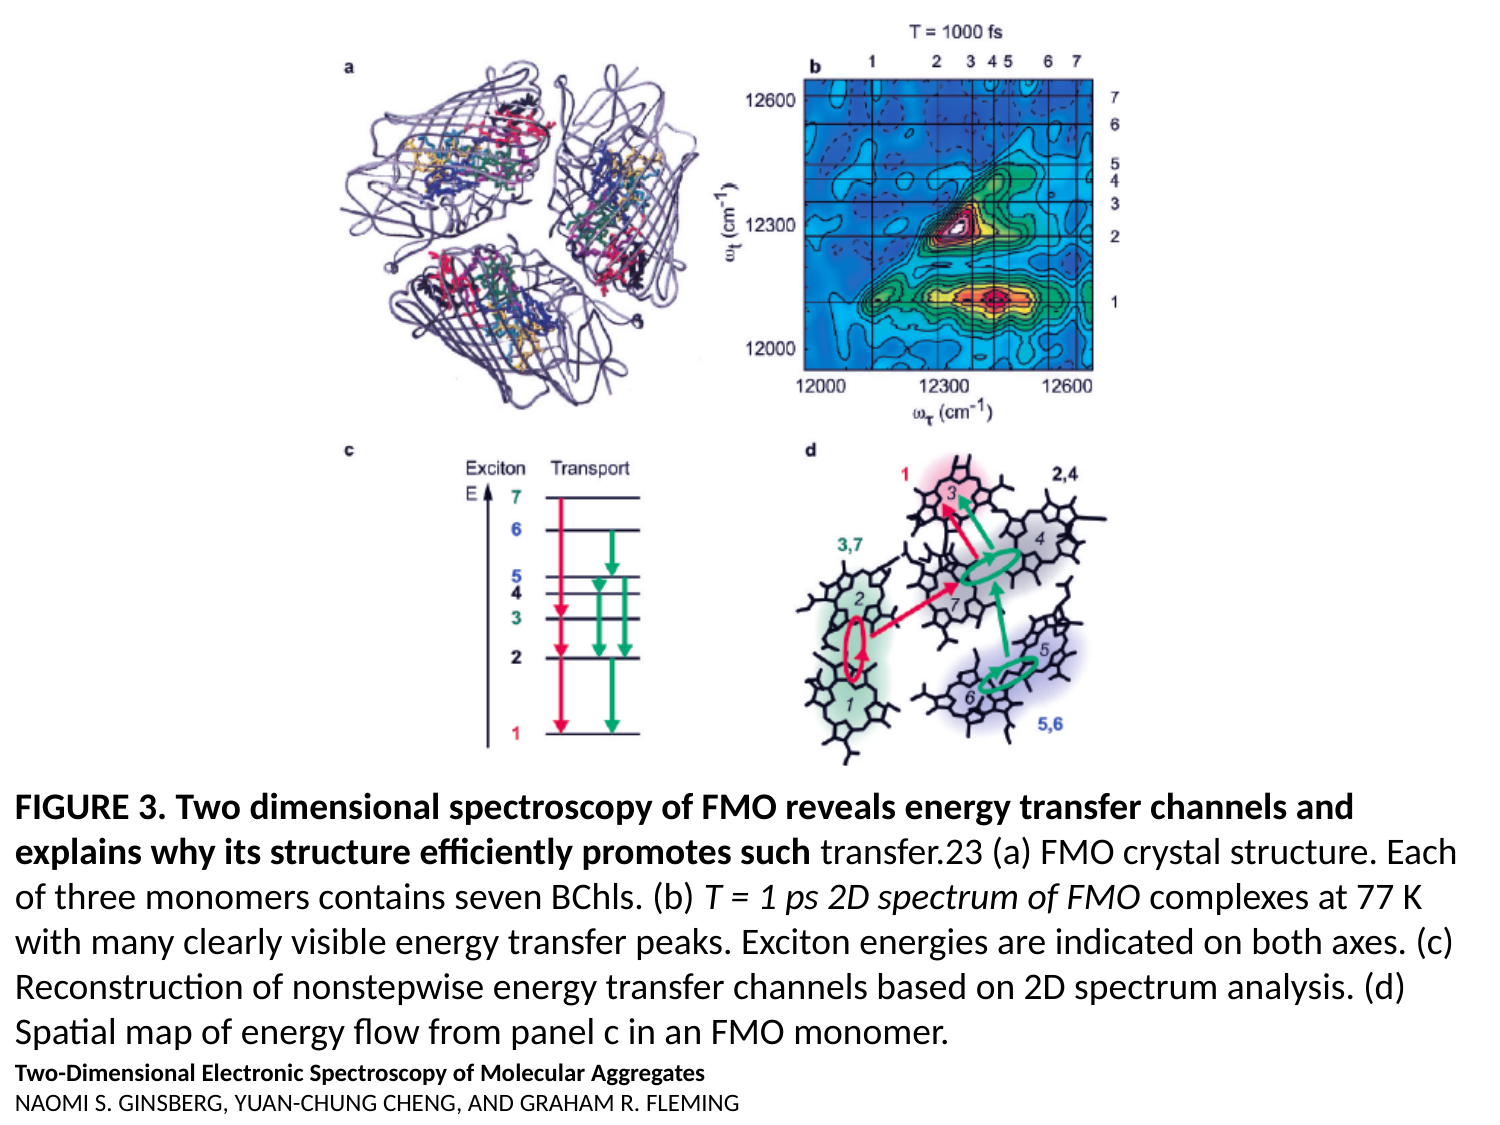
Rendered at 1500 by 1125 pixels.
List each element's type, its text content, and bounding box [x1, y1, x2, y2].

text_box Two-Dimensional Electronic Spectroscopy of Molecular Aggregates NAOMI S. GINSBERG, YUAN-CHUNG CHENG, AND GRAHAM R. FLEMING [0, 1060, 1500, 1124]
picture [312, 0, 1154, 776]
text_box FIGURE 3. Two dimensional spectroscopy of FMO reveals energy transfer channels and explains why its structure efficiently promotes such transfer.23 (a) FMO crystal structure. Each of three monomers contains seven BChls. (b) T = 1 ps 2D spectrum of FMO complexes at 77 K with many clearly visible energy transfer peaks. Exciton energies are indicated on both axes. (c) Reconstruction of nonstepwise energy transfer channels based on 2D spectrum analysis. (d) Spatial map of energy flow from panel c in an FMO monomer. [0, 774, 1500, 1060]
